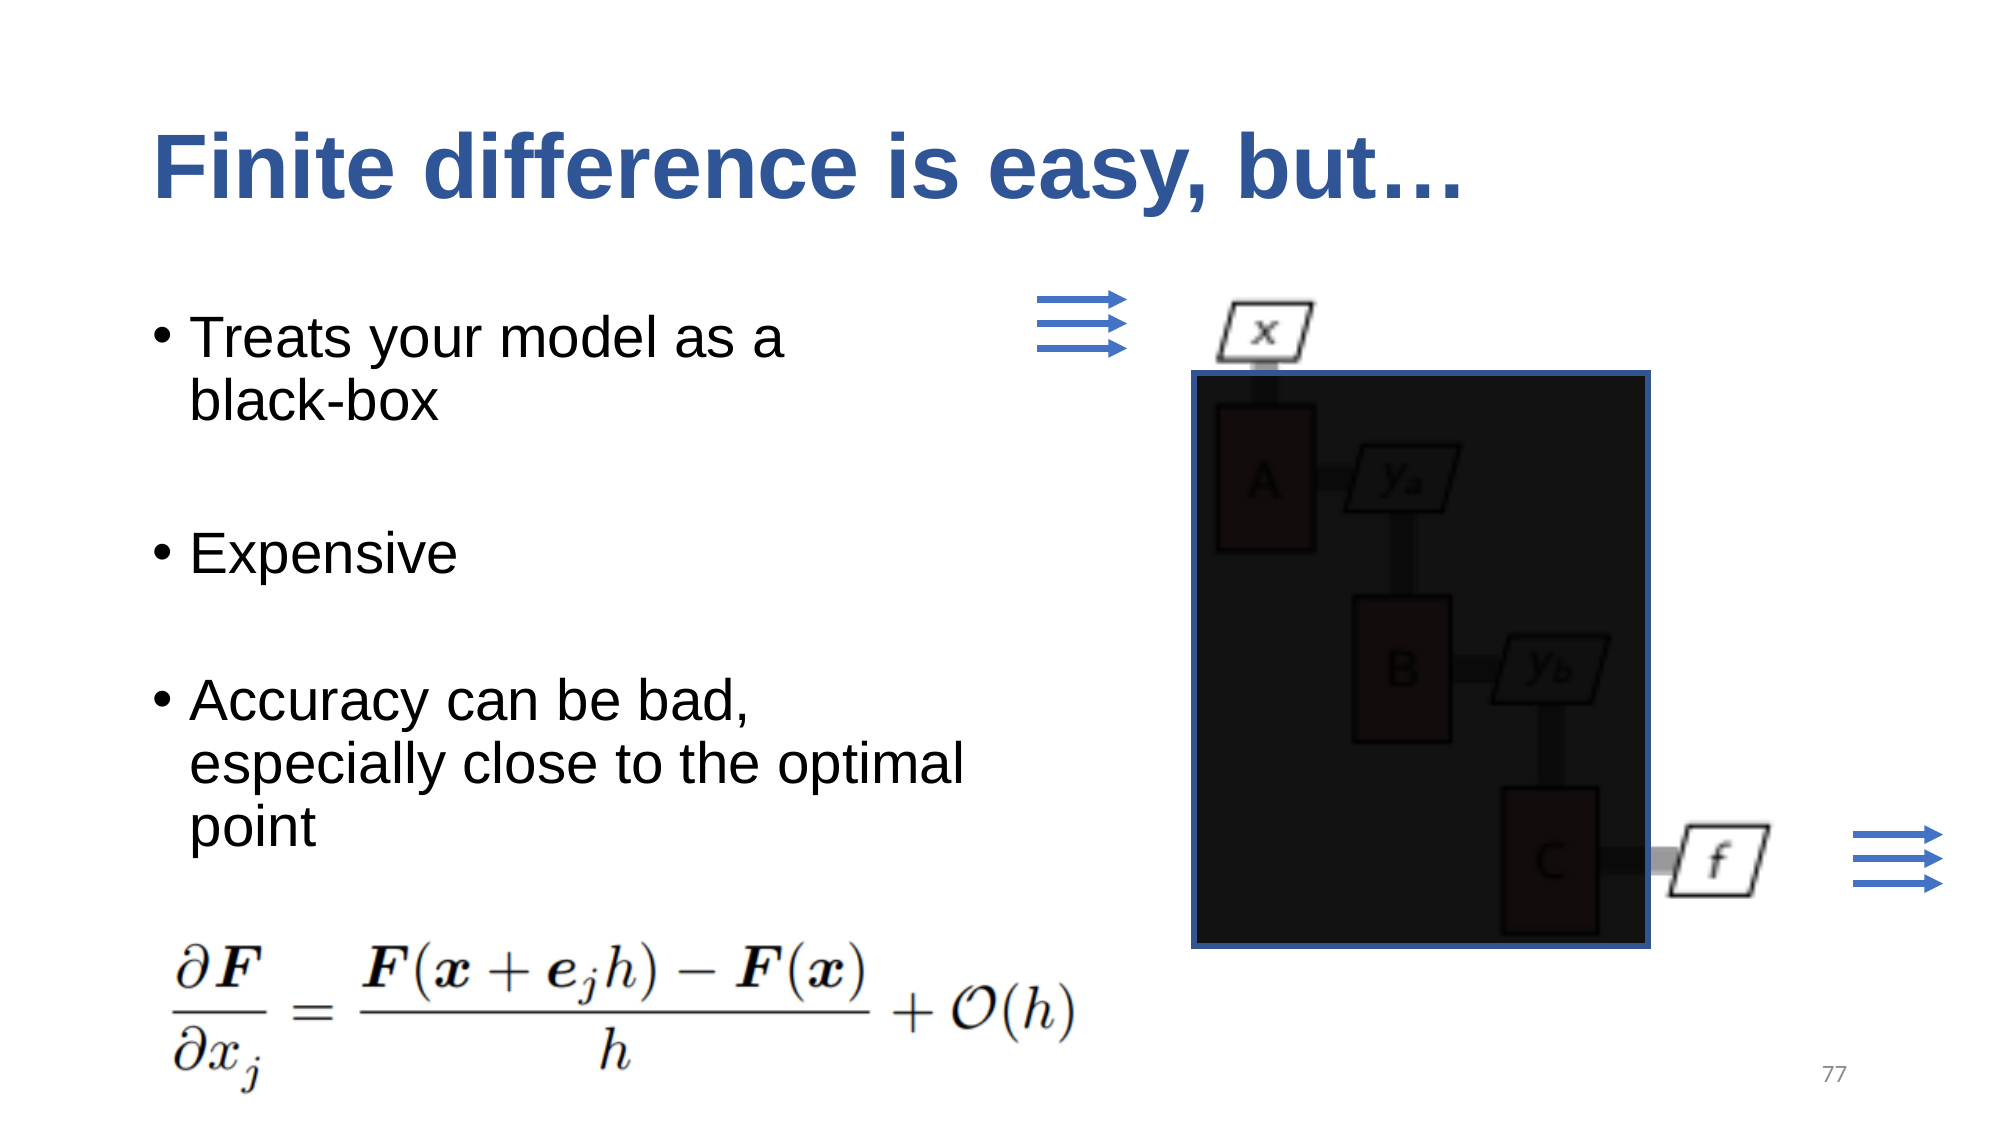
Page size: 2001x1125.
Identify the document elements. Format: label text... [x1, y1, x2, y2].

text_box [1037, 261, 1944, 1015]
picture [100, 927, 1083, 1102]
list Treats your model as a black-box Expensive Accuracy can be bad, especially close to the optimal point [137, 299, 1008, 927]
title Finite difference is easy, but… [137, 59, 1863, 278]
slide_number 77 [1412, 1042, 1863, 1103]
